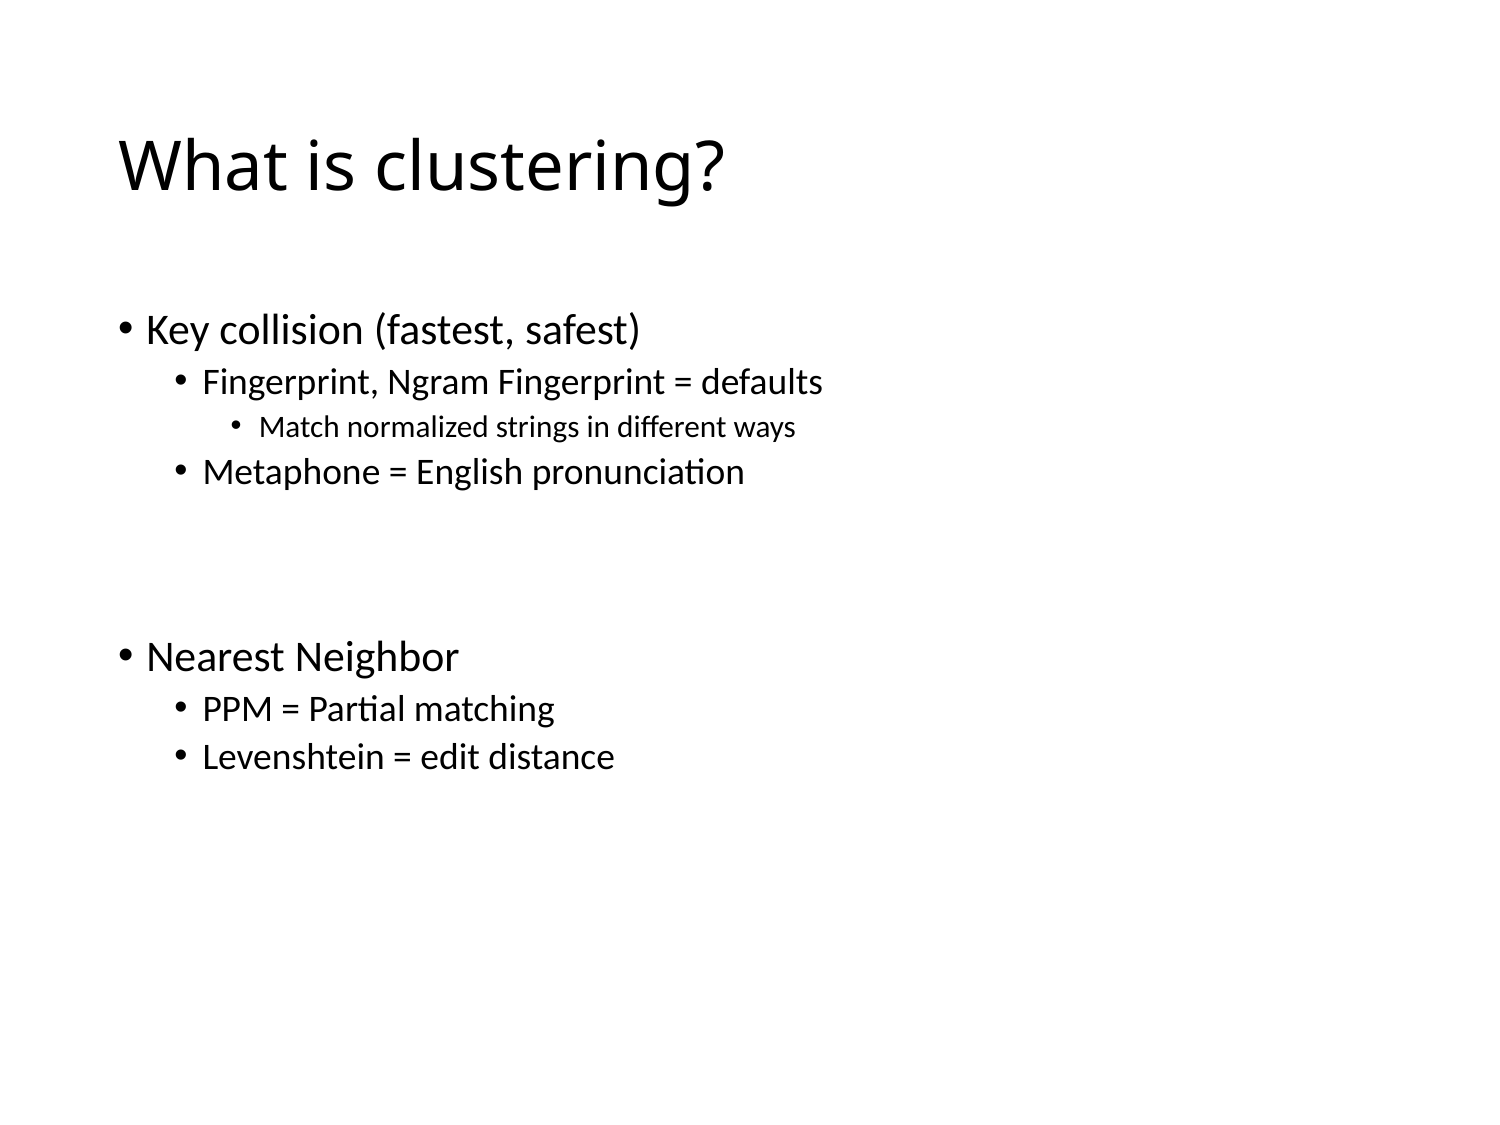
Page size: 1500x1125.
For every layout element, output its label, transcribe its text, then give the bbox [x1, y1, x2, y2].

title What is clustering? [103, 59, 1397, 278]
list Key collision (fastest, safest) Fingerprint, Ngram Fingerprint = defaults Match normalized strings in different ways Metaphone = English pronunciation Nearest Neighbor PPM = Partial matching Levenshtein = edit distance [103, 299, 1397, 1014]
